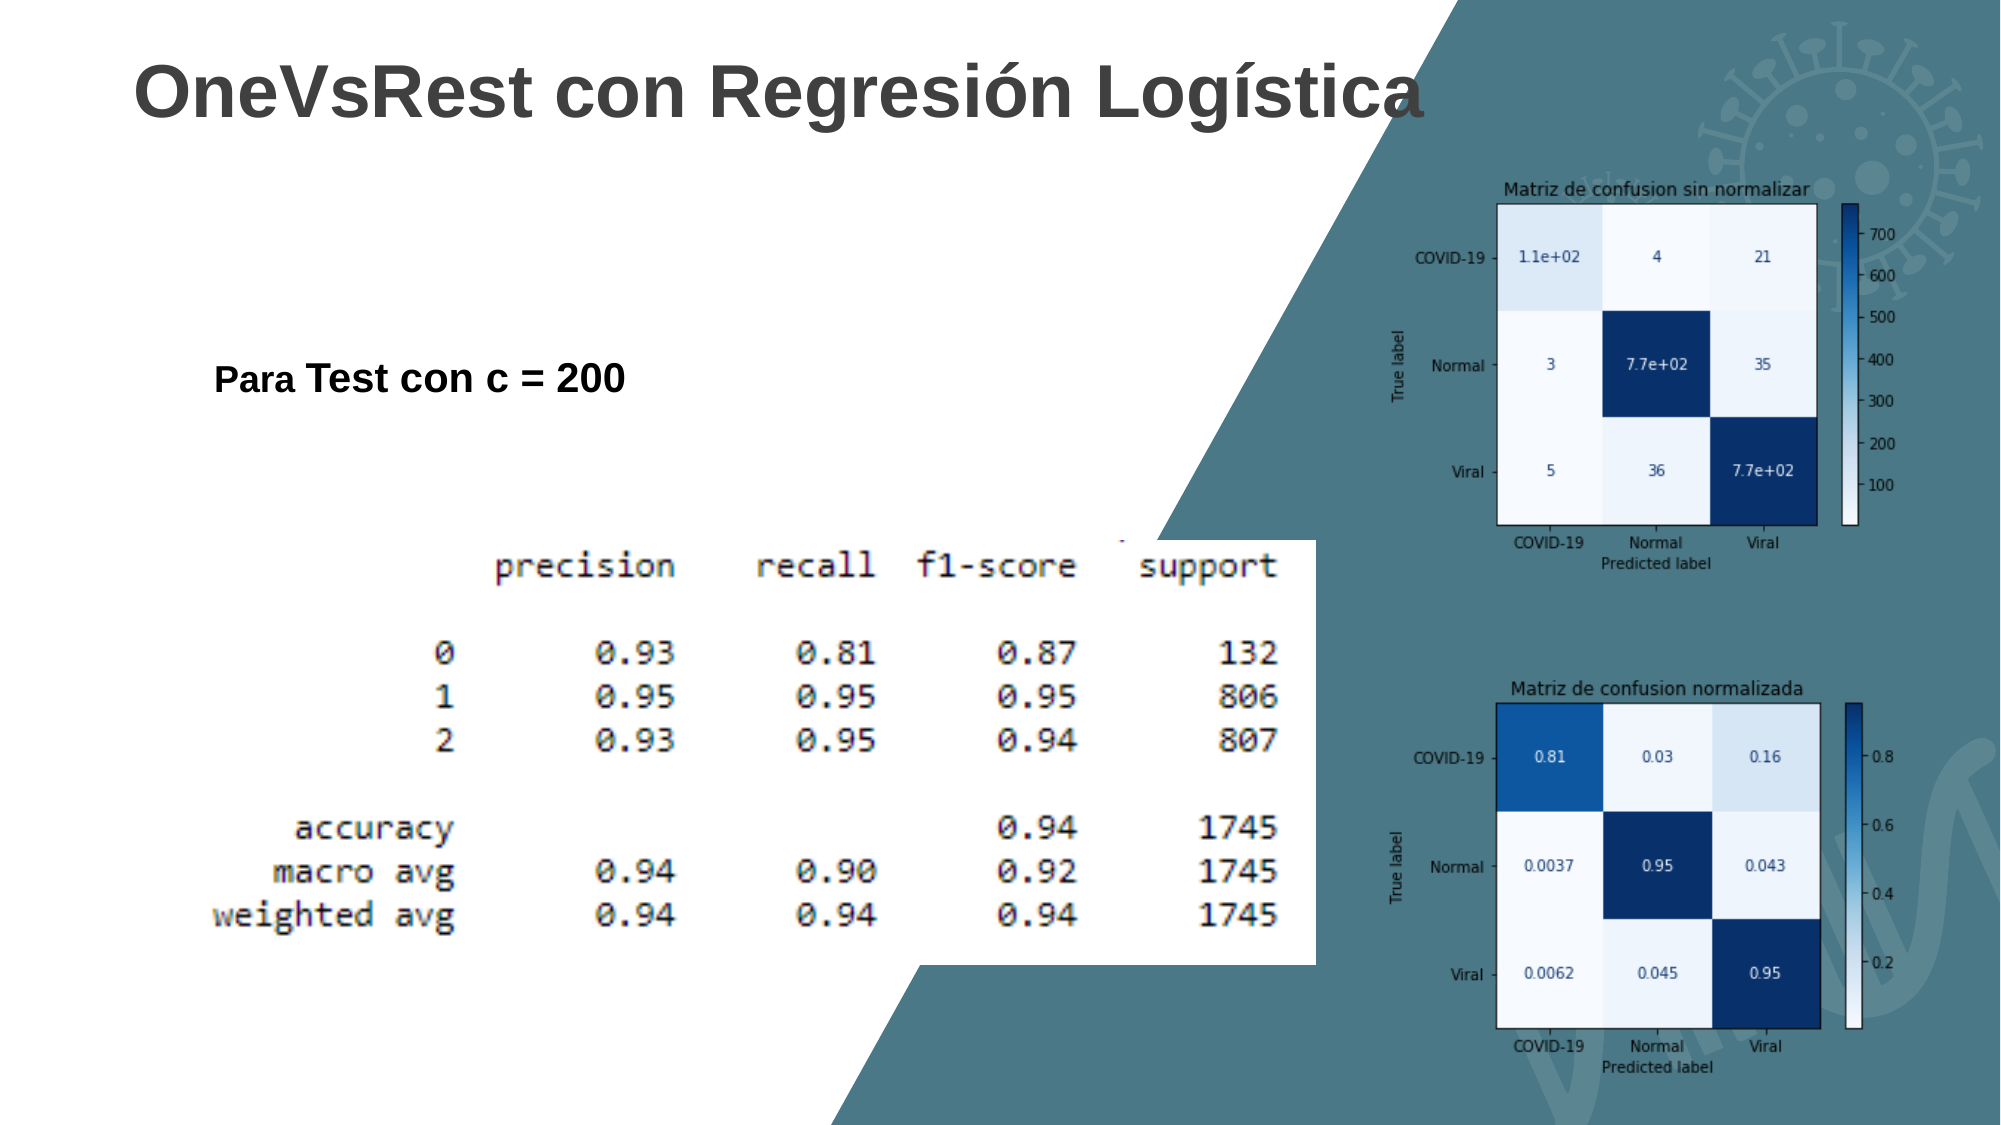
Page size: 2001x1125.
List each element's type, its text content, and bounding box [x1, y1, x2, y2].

picture [1380, 670, 1905, 1085]
text_box Para Test con c = 200 [199, 343, 679, 409]
picture [179, 540, 1316, 965]
text_box OneVsRest con Regresión Logística [118, 34, 1495, 230]
picture [1383, 171, 1905, 581]
